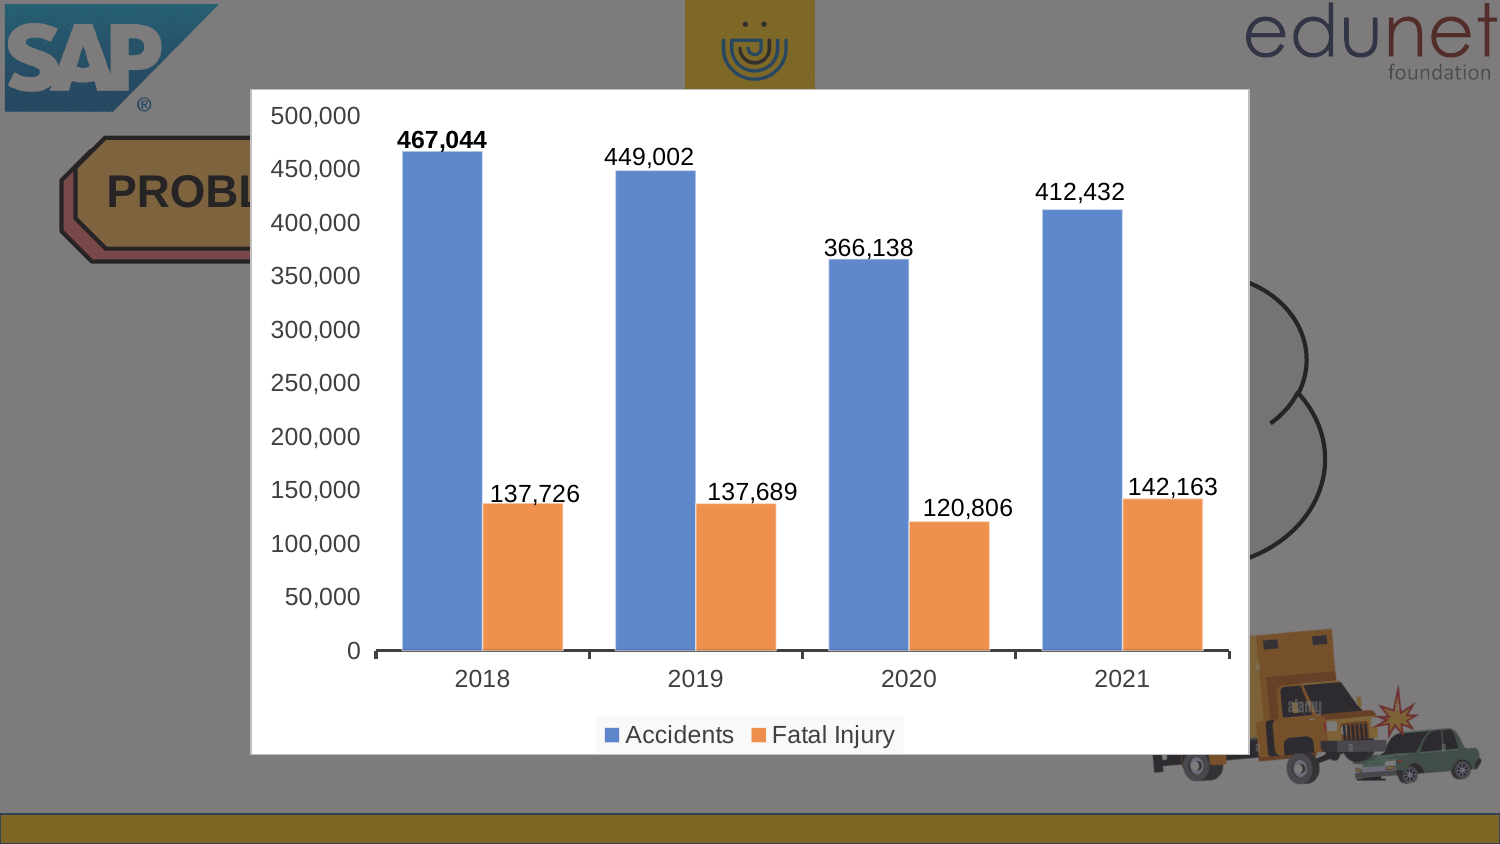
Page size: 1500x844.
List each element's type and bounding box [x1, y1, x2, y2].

chart [249, 88, 1251, 756]
text_box [0, 0, 1500, 844]
picture [1103, 593, 1500, 806]
